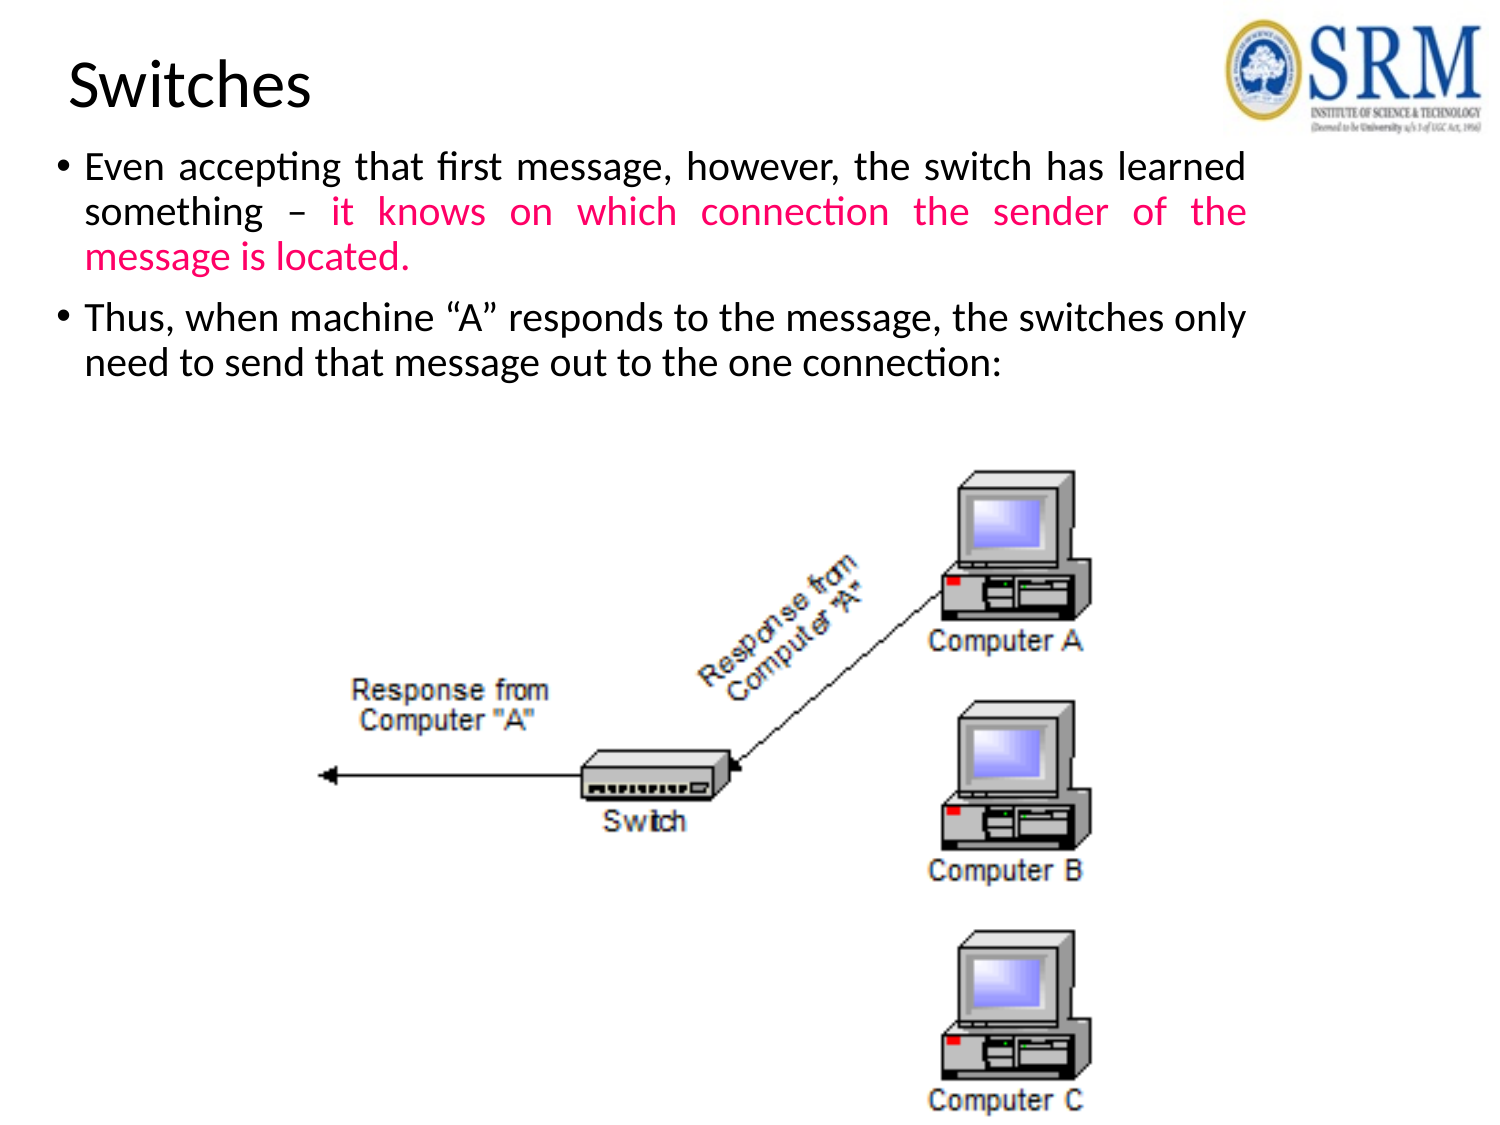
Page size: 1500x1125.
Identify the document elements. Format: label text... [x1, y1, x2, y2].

list Even accepting that first message, however, the switch has learned something – it knows on which connection the sender of the message is located. Thus, when machine “A” responds to the message, the switches only need to send that message out to the one connection: [41, 137, 1263, 1059]
picture [288, 444, 1117, 1125]
picture [1263, 0, 1489, 149]
title Switches [53, 0, 1263, 137]
